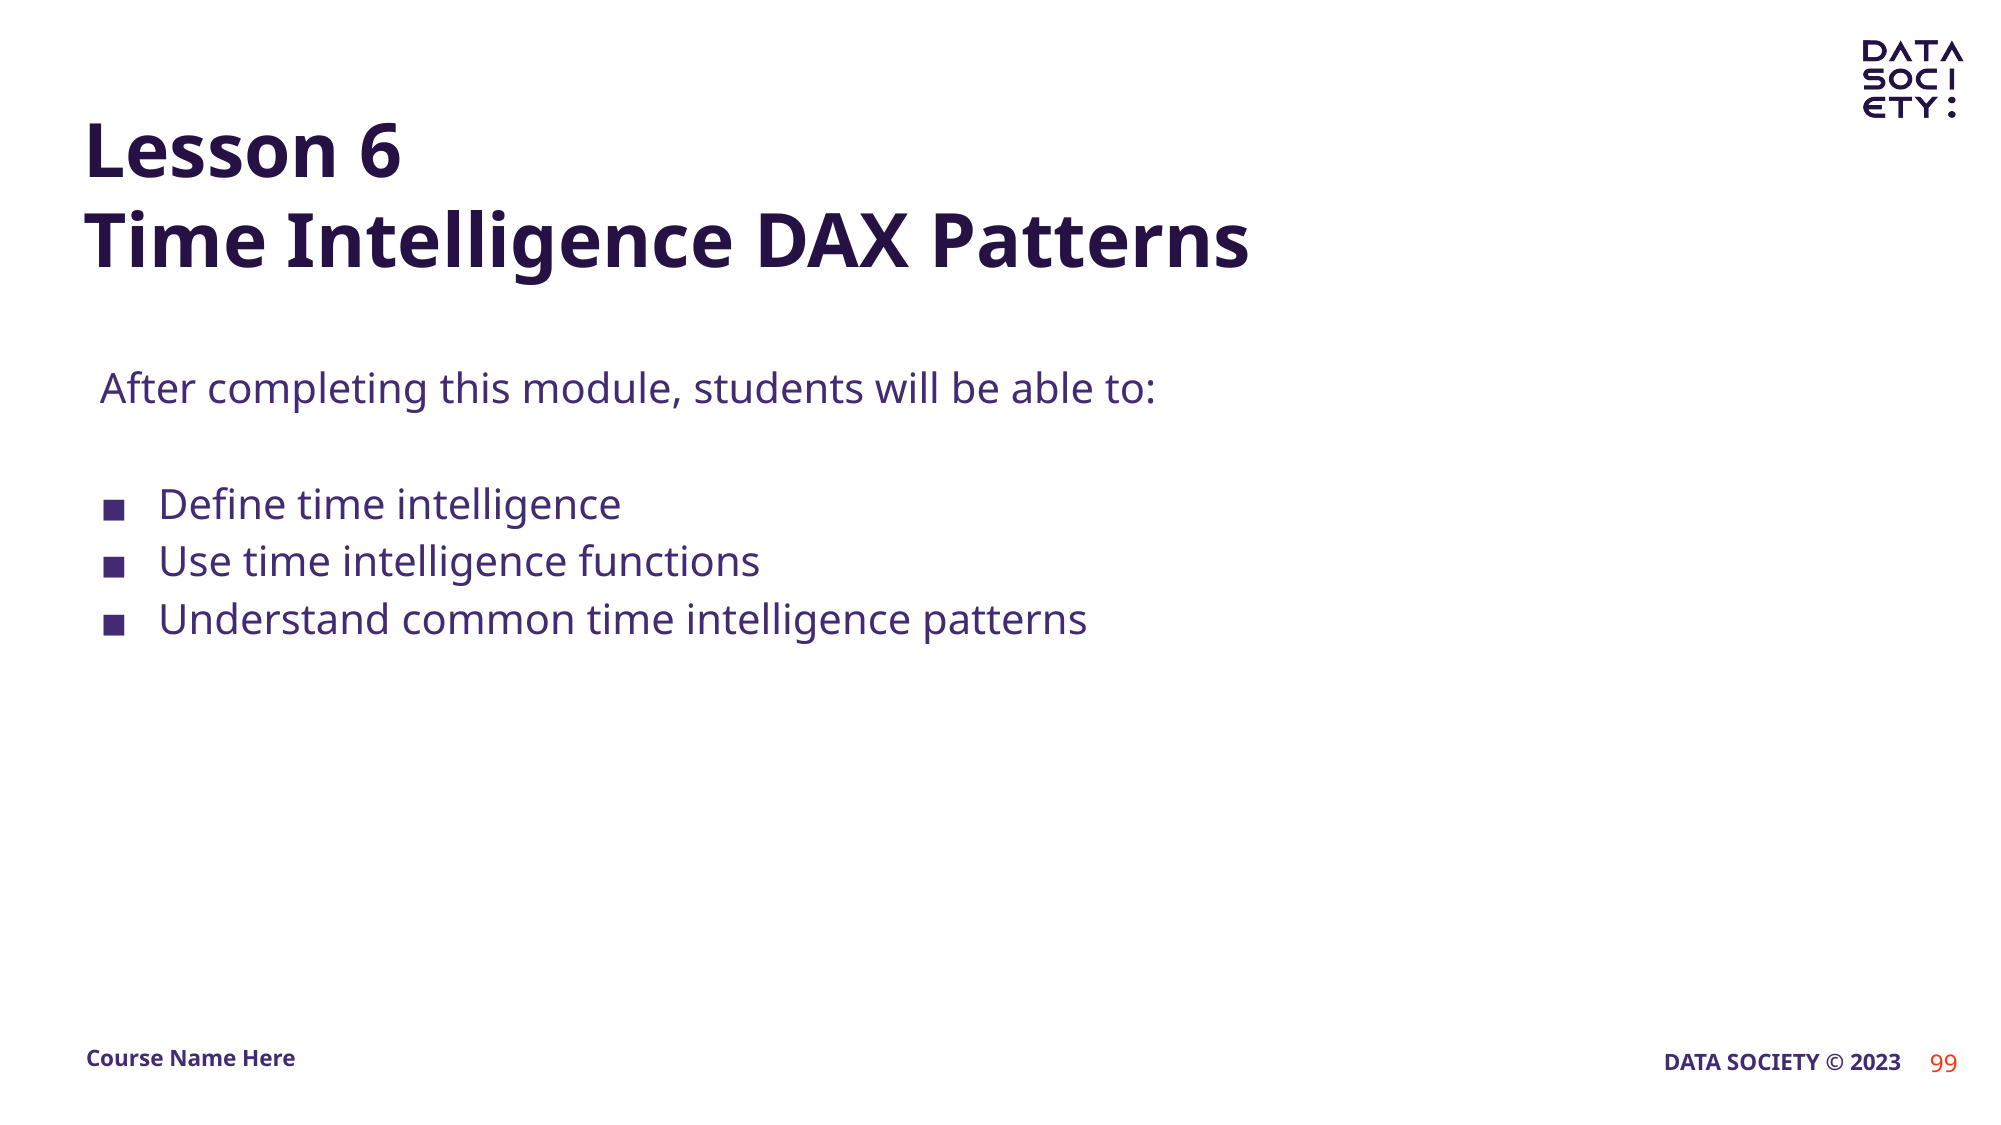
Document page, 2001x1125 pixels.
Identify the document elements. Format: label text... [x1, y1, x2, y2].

list After completing this module, students will be able to: Define time intelligence Use time intelligence functions Understand common time intelligence patterns [68, 339, 1932, 681]
slide_number ‹#› [1853, 1033, 1974, 1097]
title Lesson 6 Time Intelligence DAX Patterns [68, 87, 1932, 317]
picture [1863, 40, 1964, 118]
